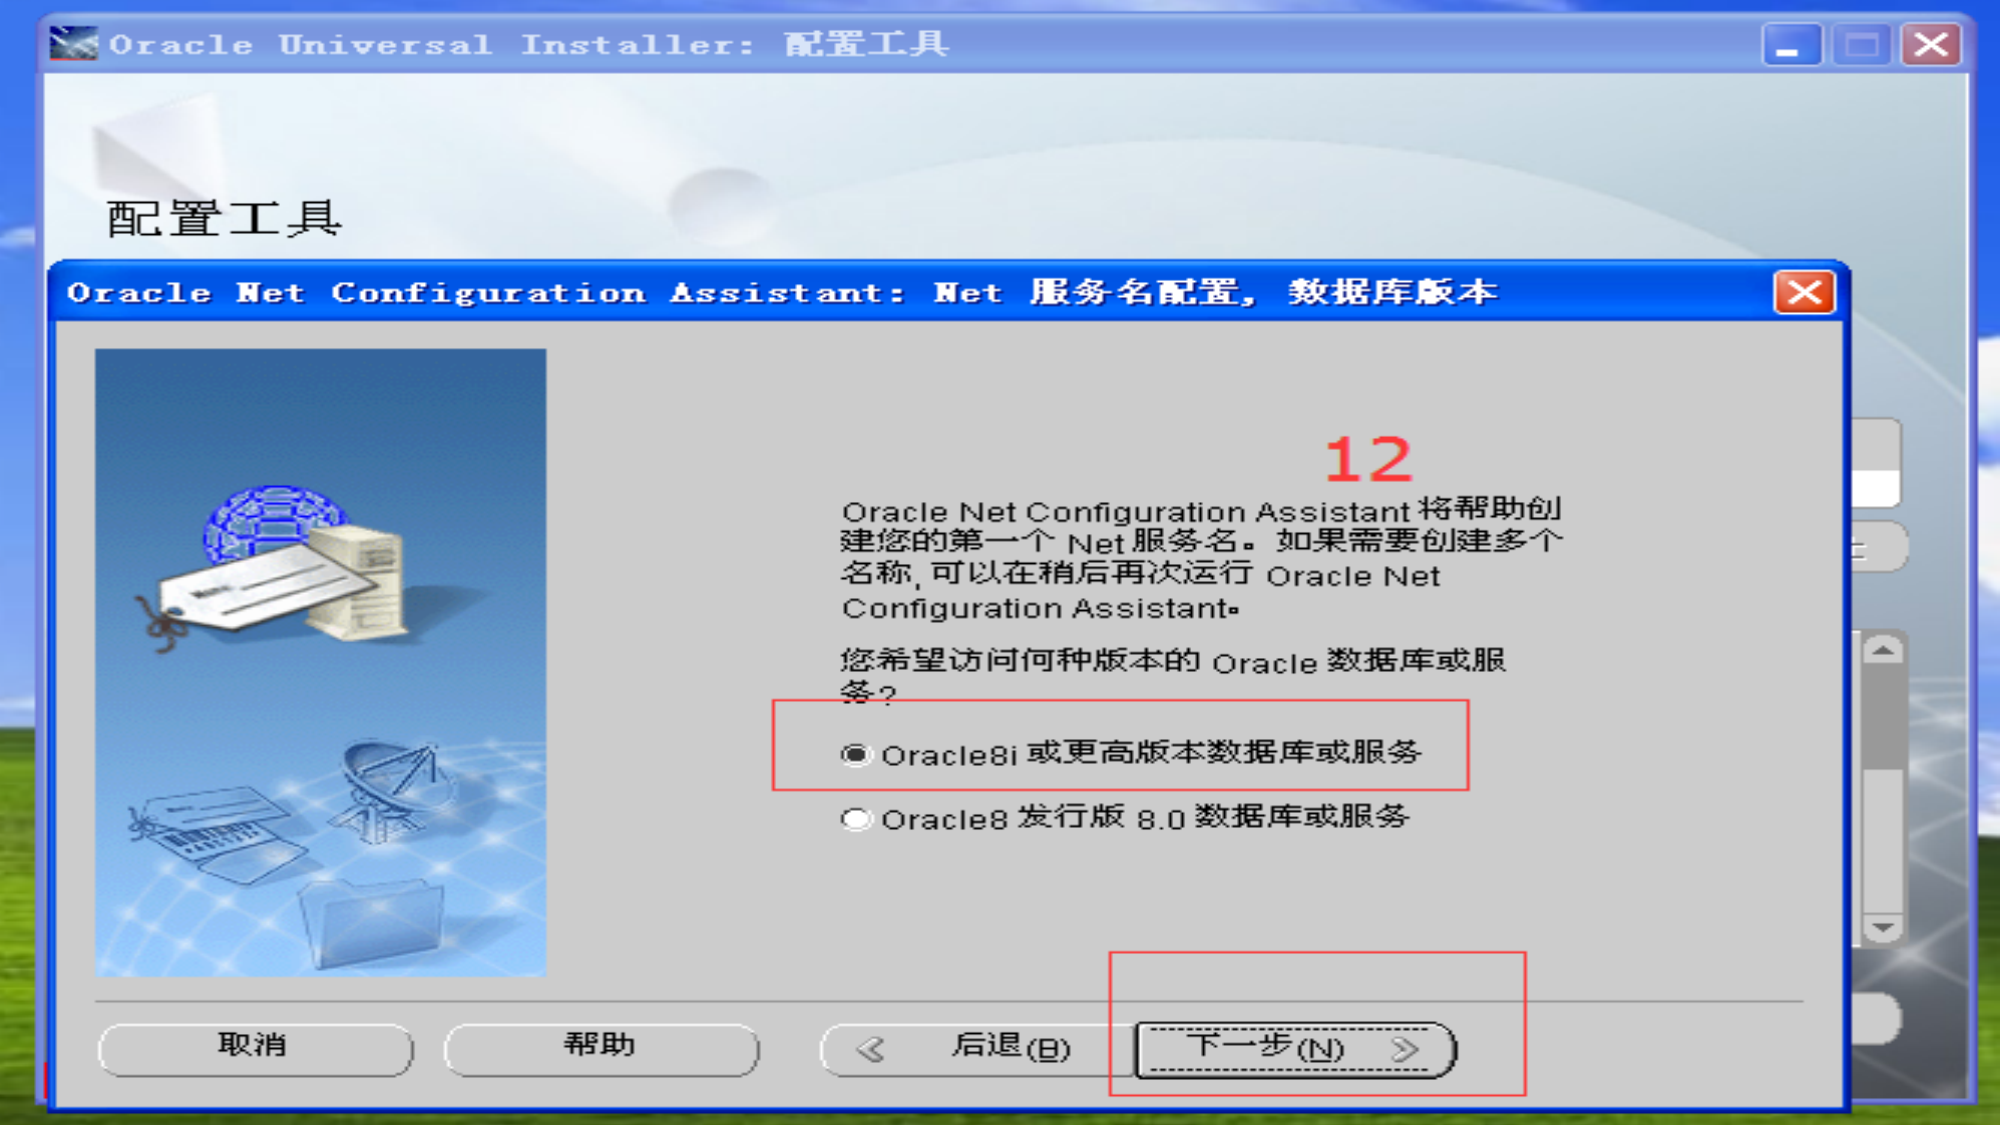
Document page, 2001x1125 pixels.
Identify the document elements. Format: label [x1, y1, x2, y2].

list [0, 0, 2000, 1125]
